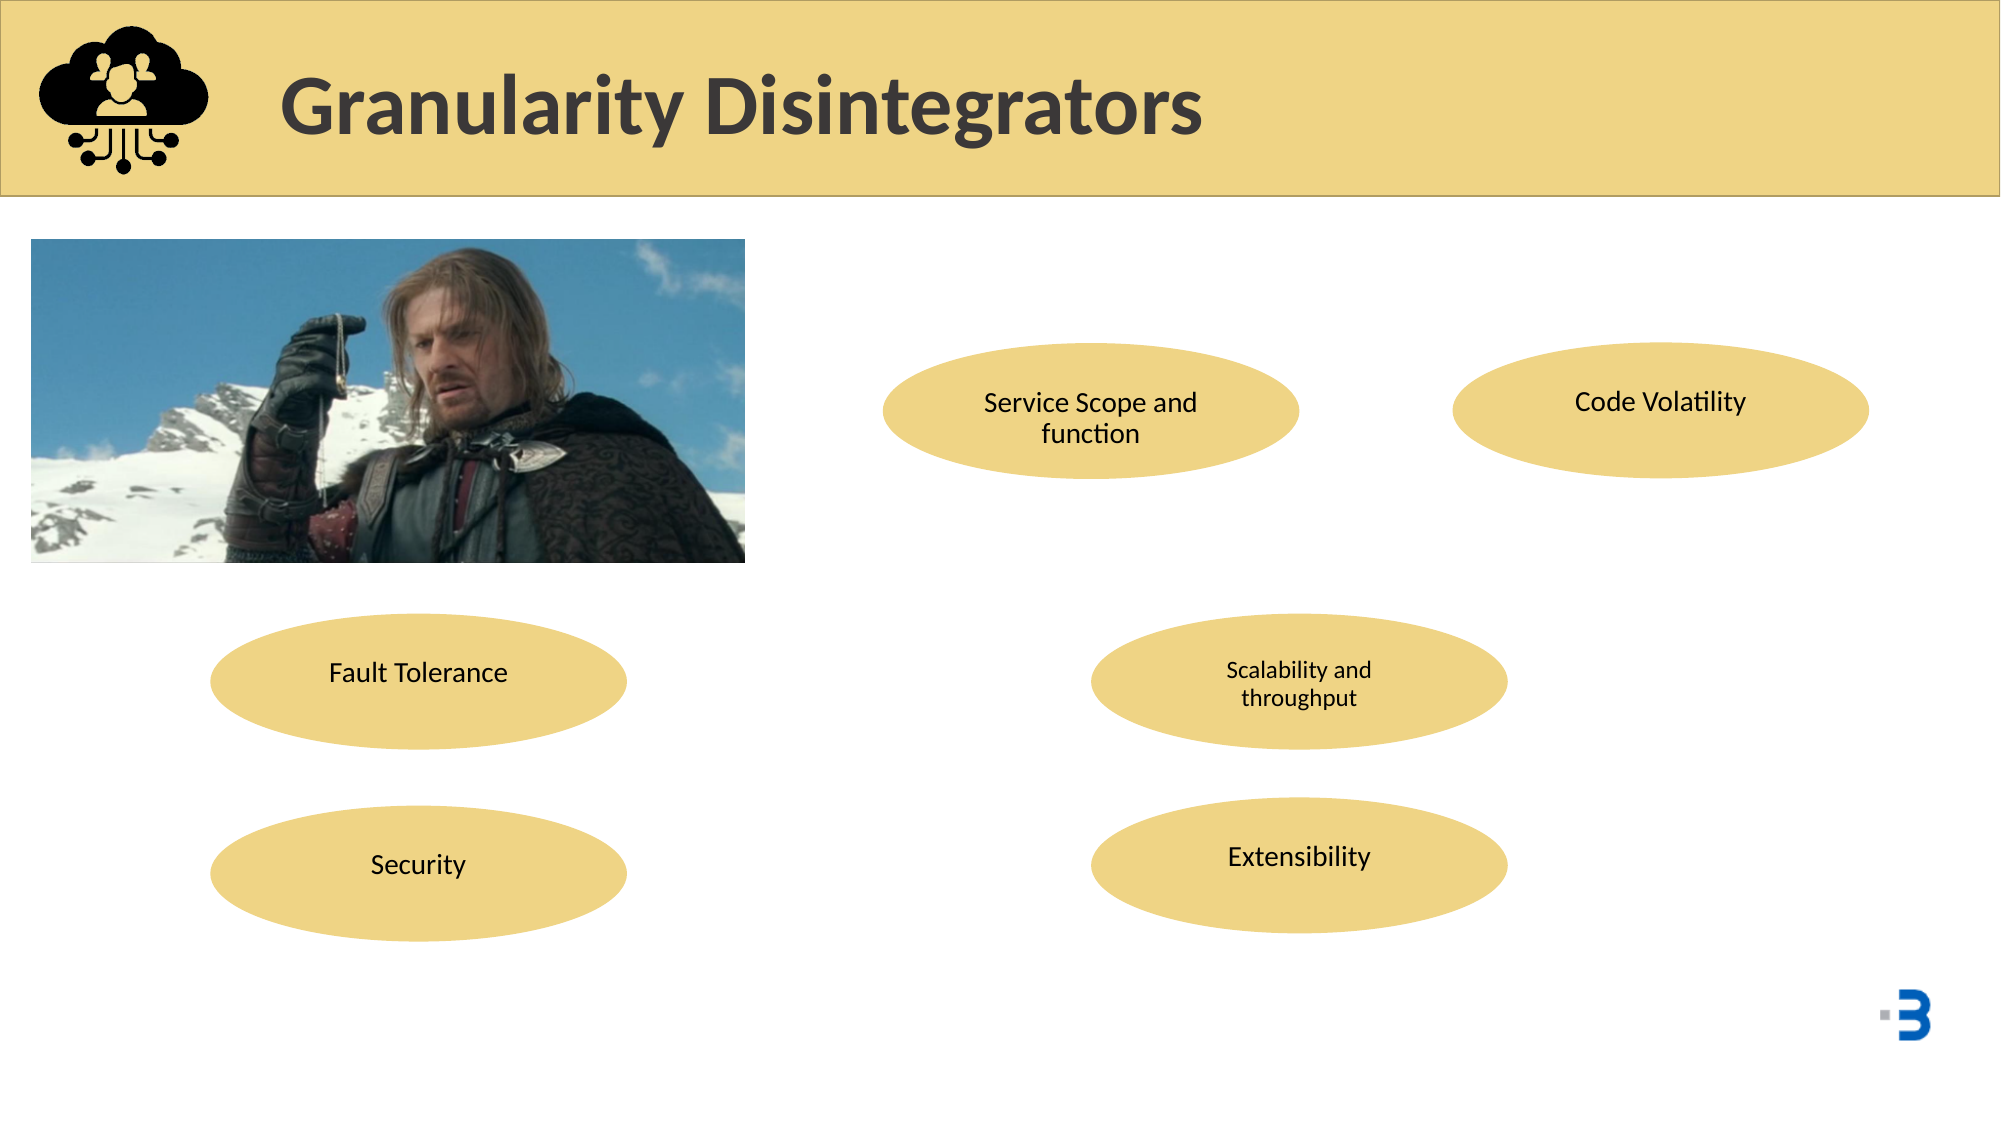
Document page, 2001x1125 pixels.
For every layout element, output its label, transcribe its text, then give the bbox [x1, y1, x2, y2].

title Granularity Disintegrators [265, 51, 1933, 161]
text_box Code Volatility [1451, 341, 1870, 479]
picture [1874, 982, 1933, 1047]
picture [0, 0, 246, 197]
text_box Extensibility [1090, 796, 1509, 934]
text_box Scalability and throughput [1090, 613, 1509, 751]
text_box Security [209, 805, 628, 943]
picture [30, 239, 745, 563]
text_box Service Scope and function [882, 342, 1300, 480]
text_box Fault Tolerance [209, 613, 628, 751]
